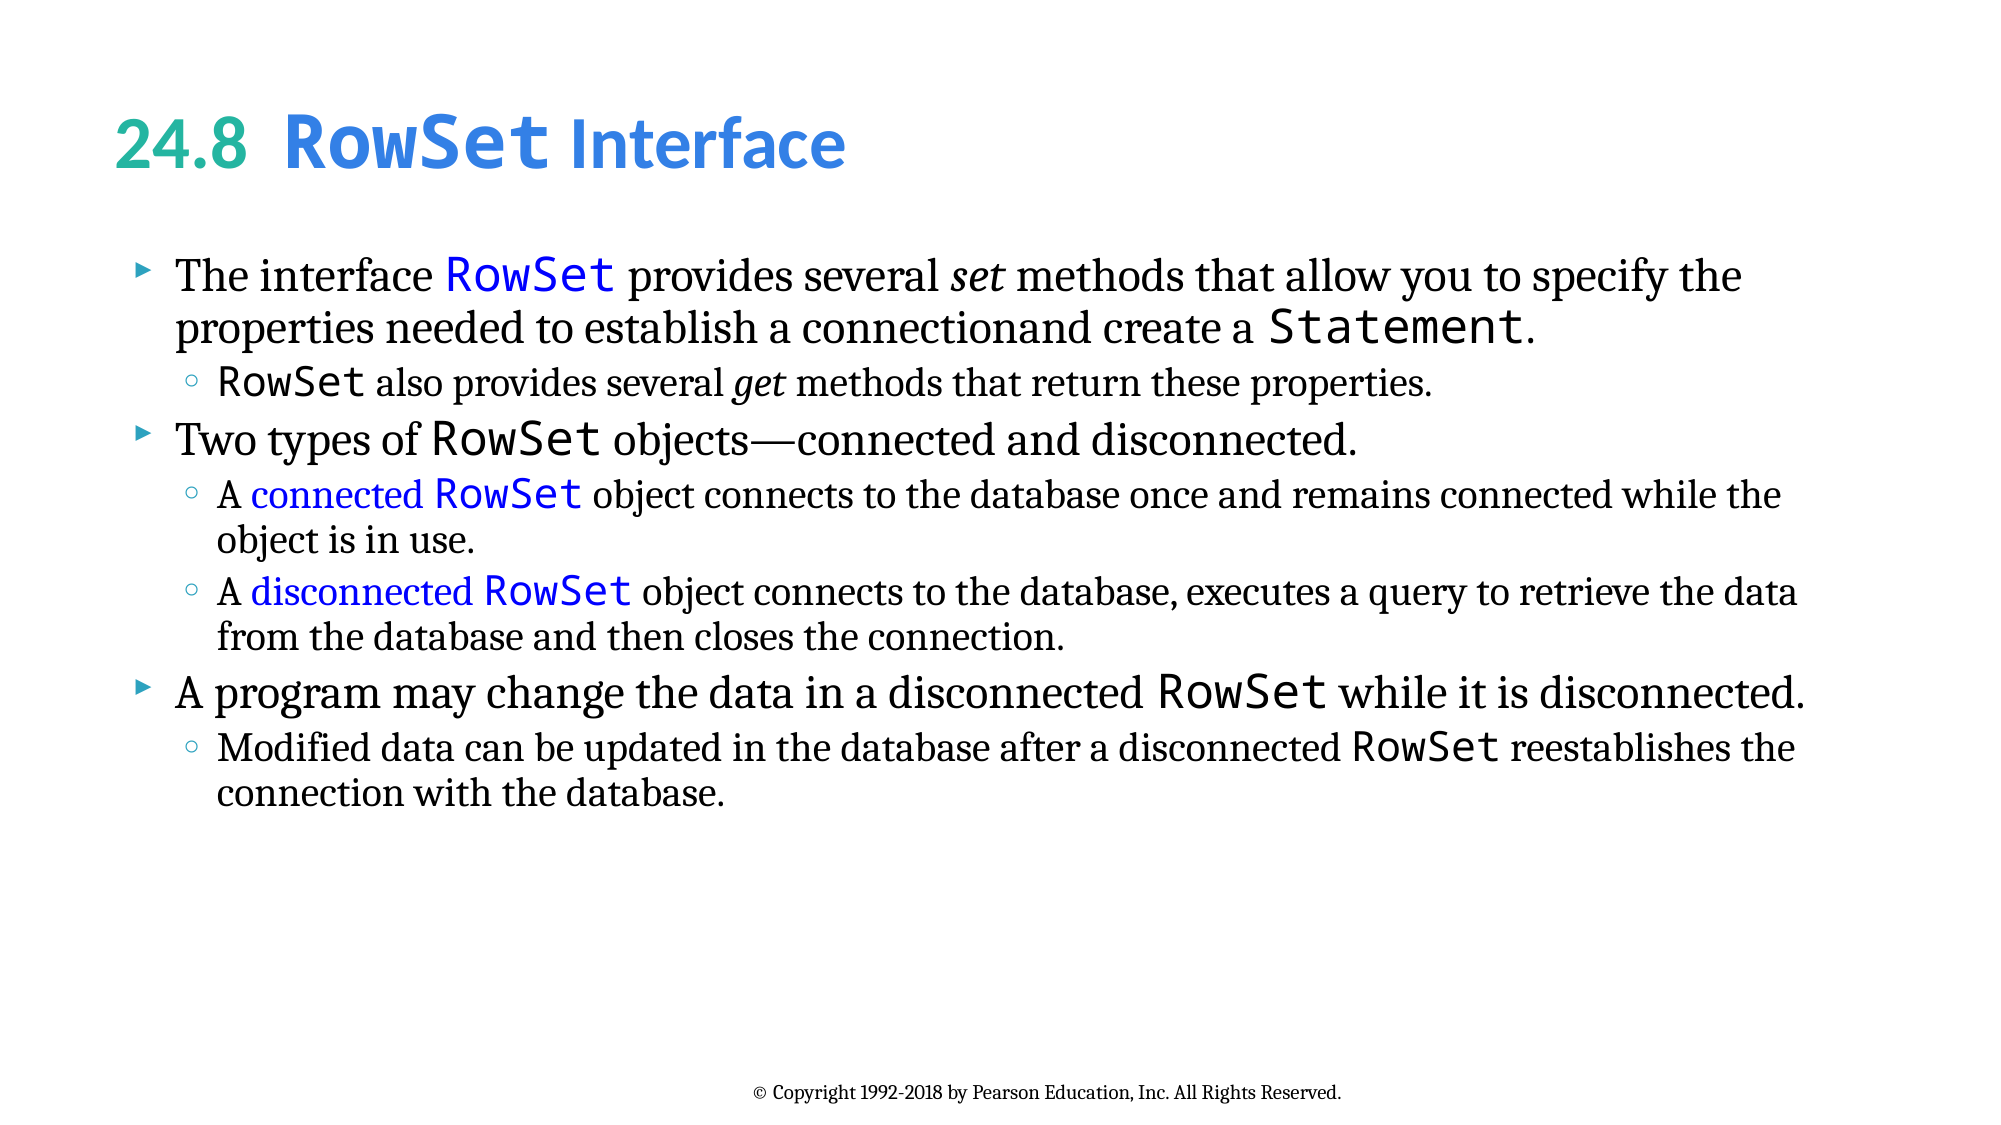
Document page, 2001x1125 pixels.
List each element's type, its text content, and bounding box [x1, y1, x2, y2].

footer © Copyright 1992-2018 by Pearson Education, Inc. All Rights Reserved. [736, 1051, 1892, 1112]
title 24.8 RowSet Interface [99, 45, 1900, 233]
list The interface RowSet provides several set methods that allow you to specify the properties needed to establish a connectionand create a Statement. RowSet also provides several get methods that return these properties. Two types of RowSet objects—connected and disconnected. A connected RowSet object connects to the database once and remains connected while the object is in use. A disconnected RowSet object connects to the database, executes a query to retrieve the data from the database and then closes the connection. A program may change the data in a disconnected RowSet while it is disconnected. Modified data can be updated in the database after a disconnected RowSet reestablishes the connection with the database. [99, 242, 1900, 986]
